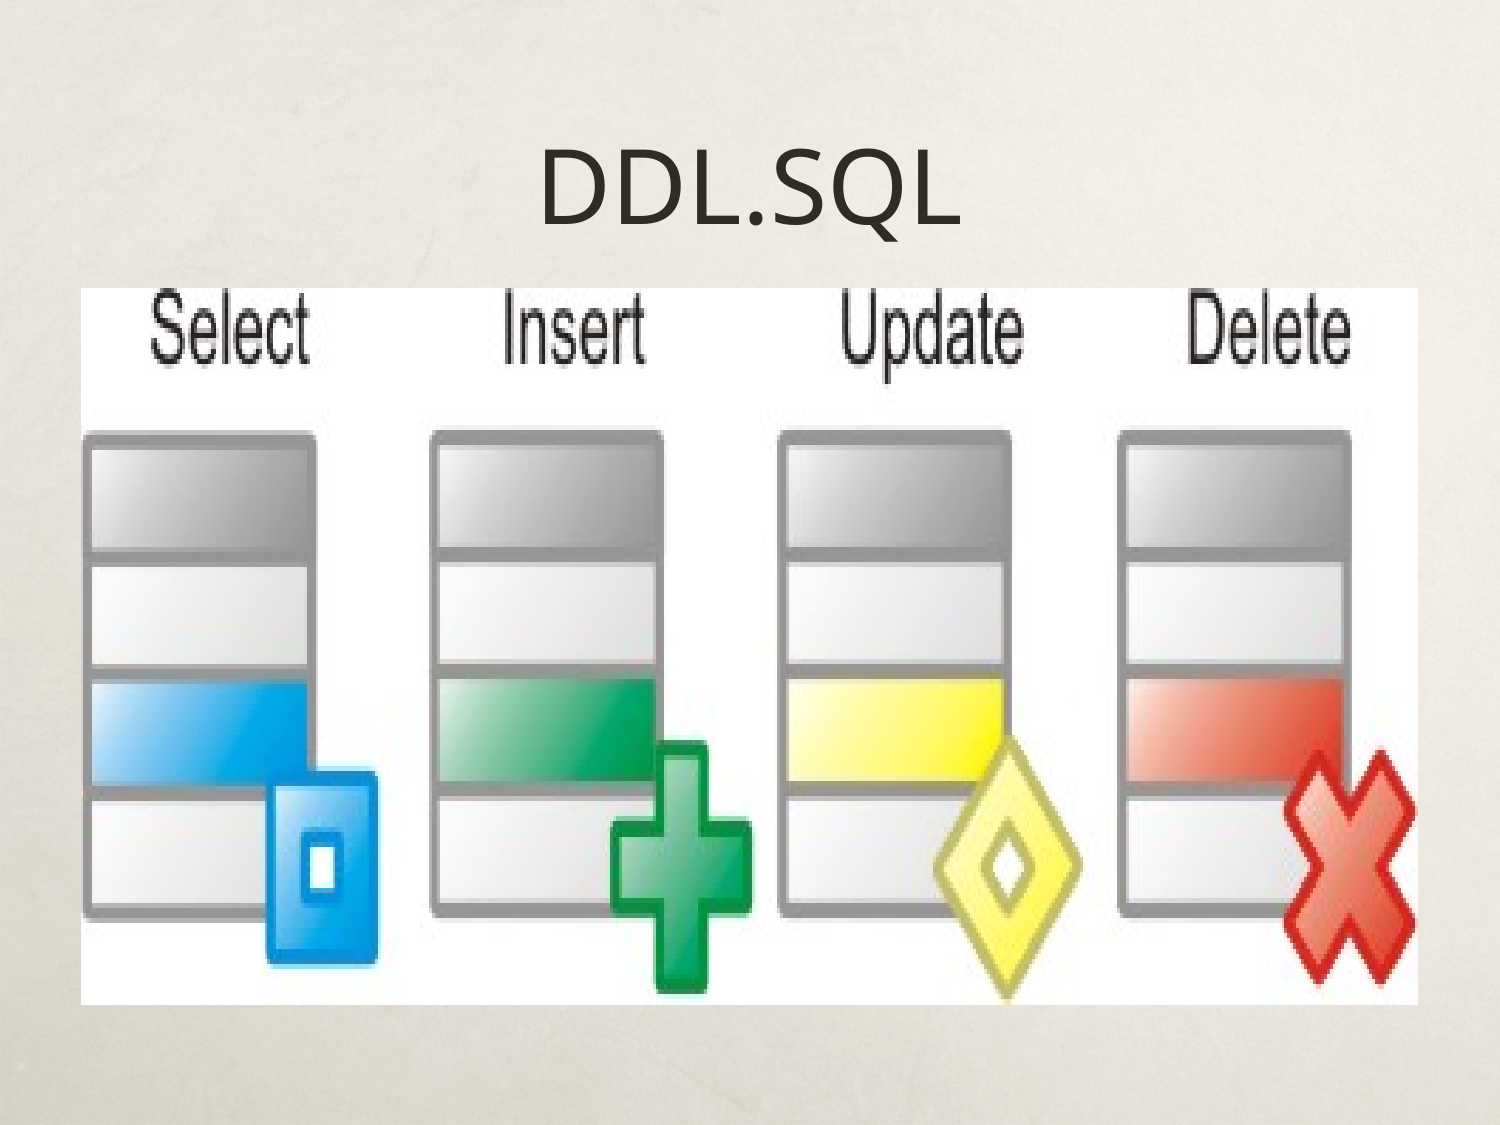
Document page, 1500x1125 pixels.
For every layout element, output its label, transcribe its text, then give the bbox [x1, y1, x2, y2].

picture [0, 0, 1500, 1125]
text_box DDL.SQL [81, 15, 1418, 254]
